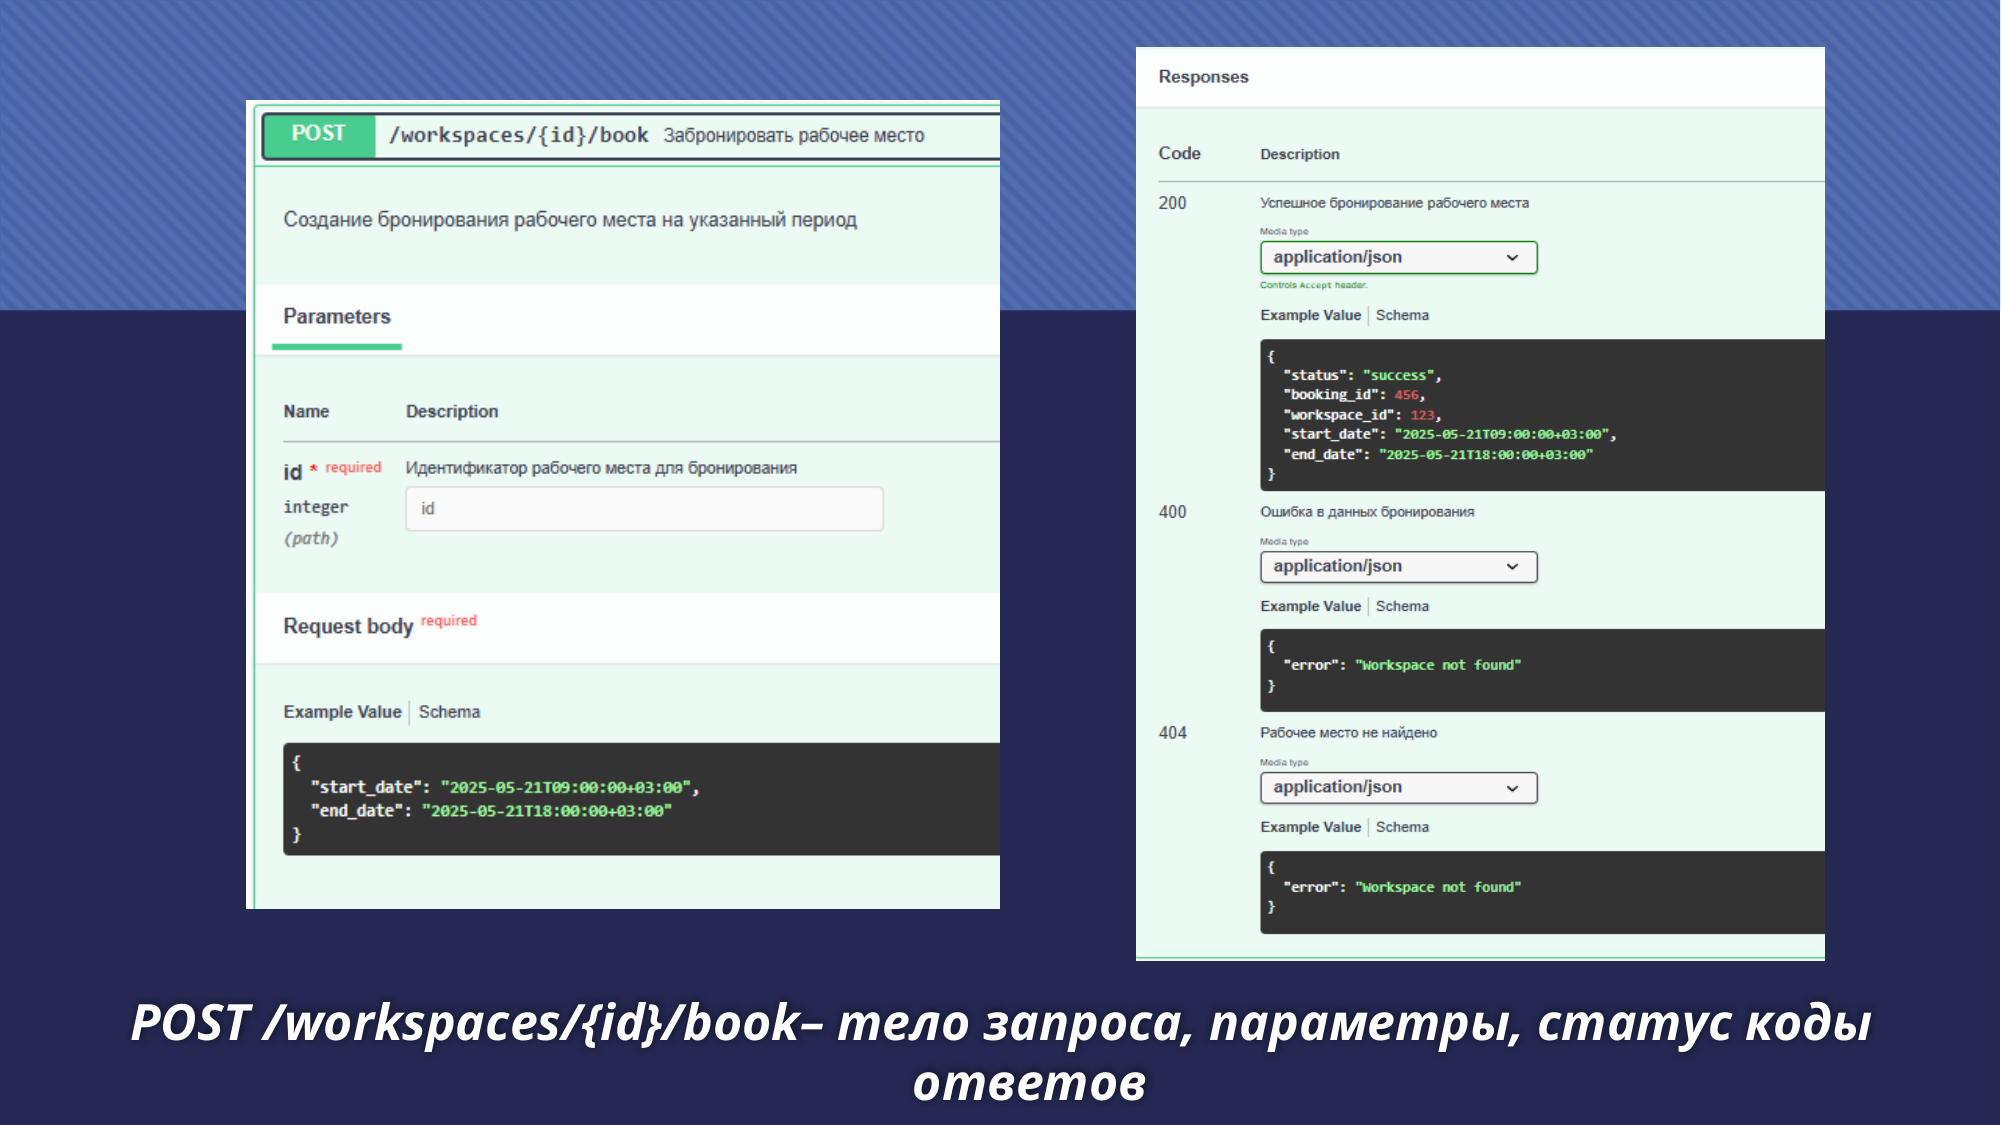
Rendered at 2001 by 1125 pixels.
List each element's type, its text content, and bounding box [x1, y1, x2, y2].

picture [246, 100, 1001, 909]
picture [1136, 47, 1826, 962]
text_box POST /workspaces/{id}/book– тело запроса, параметры, статус коды ответов [13, 1038, 1990, 1118]
